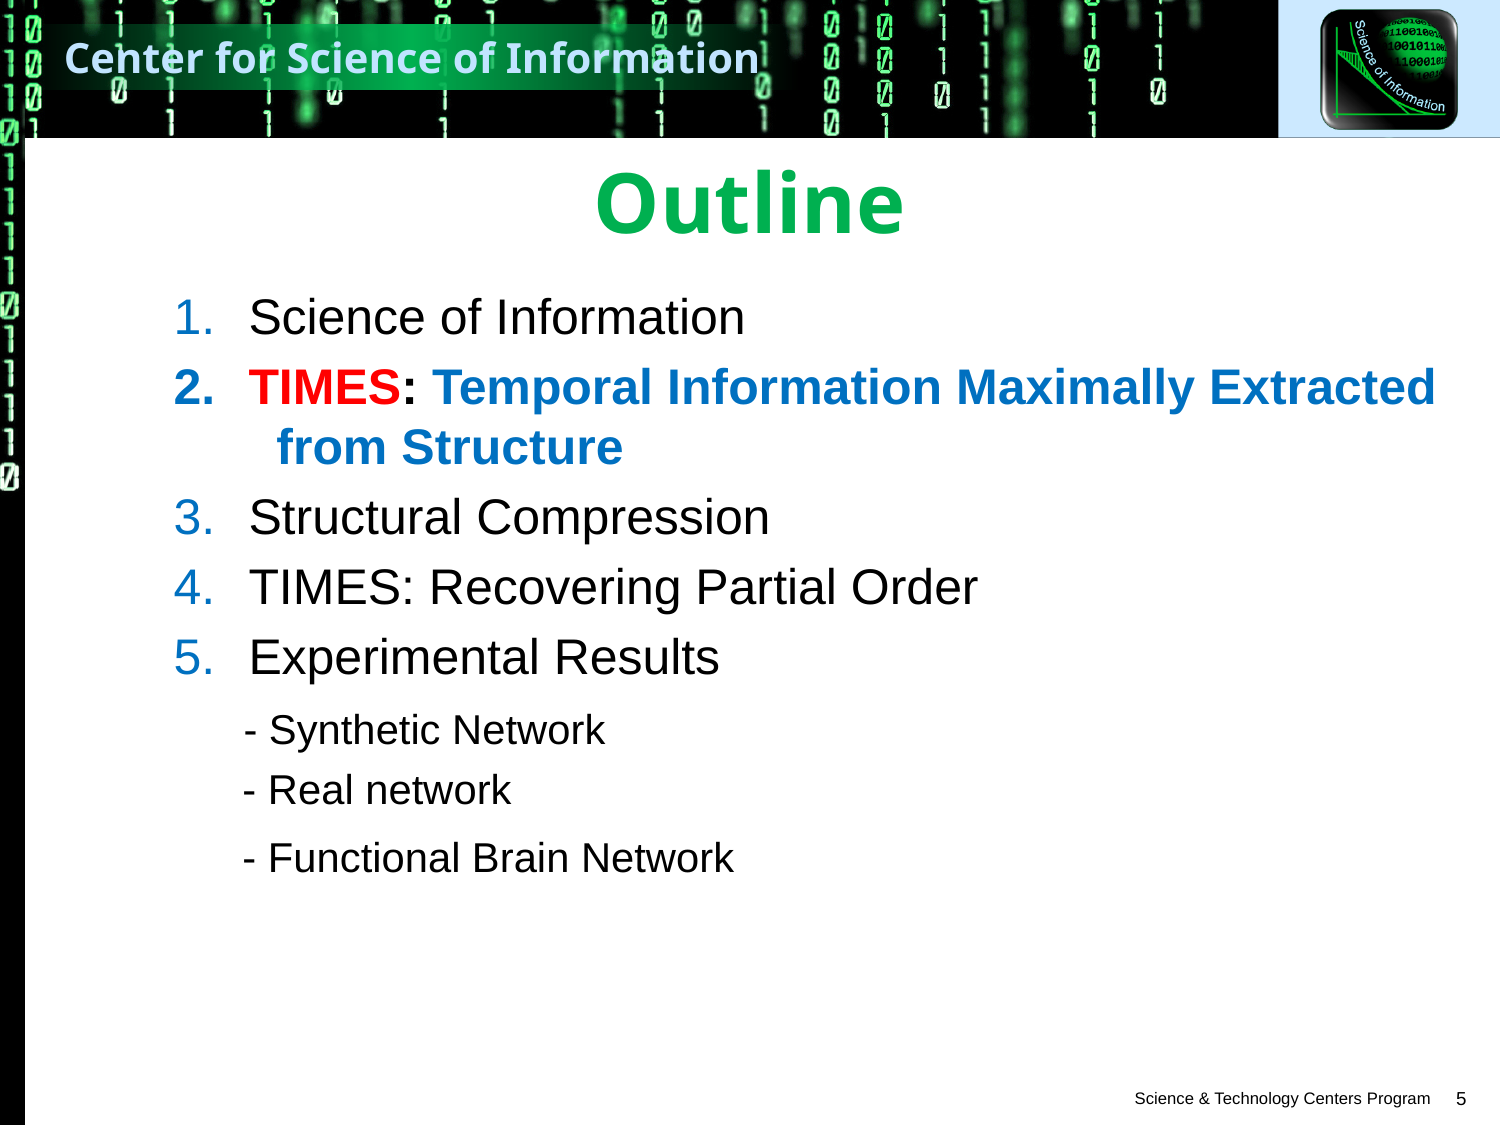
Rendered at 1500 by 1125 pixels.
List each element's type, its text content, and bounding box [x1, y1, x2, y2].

slide_number 5 [1381, 1068, 1482, 1125]
title Outline [75, 137, 1425, 263]
picture [0, 0, 1218, 824]
list Science of Information TIMES: Temporal Information Maximally Extracted from Structure Structural Compression TIMES: Recovering Partial Order Experimental Results - Synthetic Network - Real network - Functional Brain Network [158, 276, 1482, 970]
picture [1320, 9, 1458, 130]
